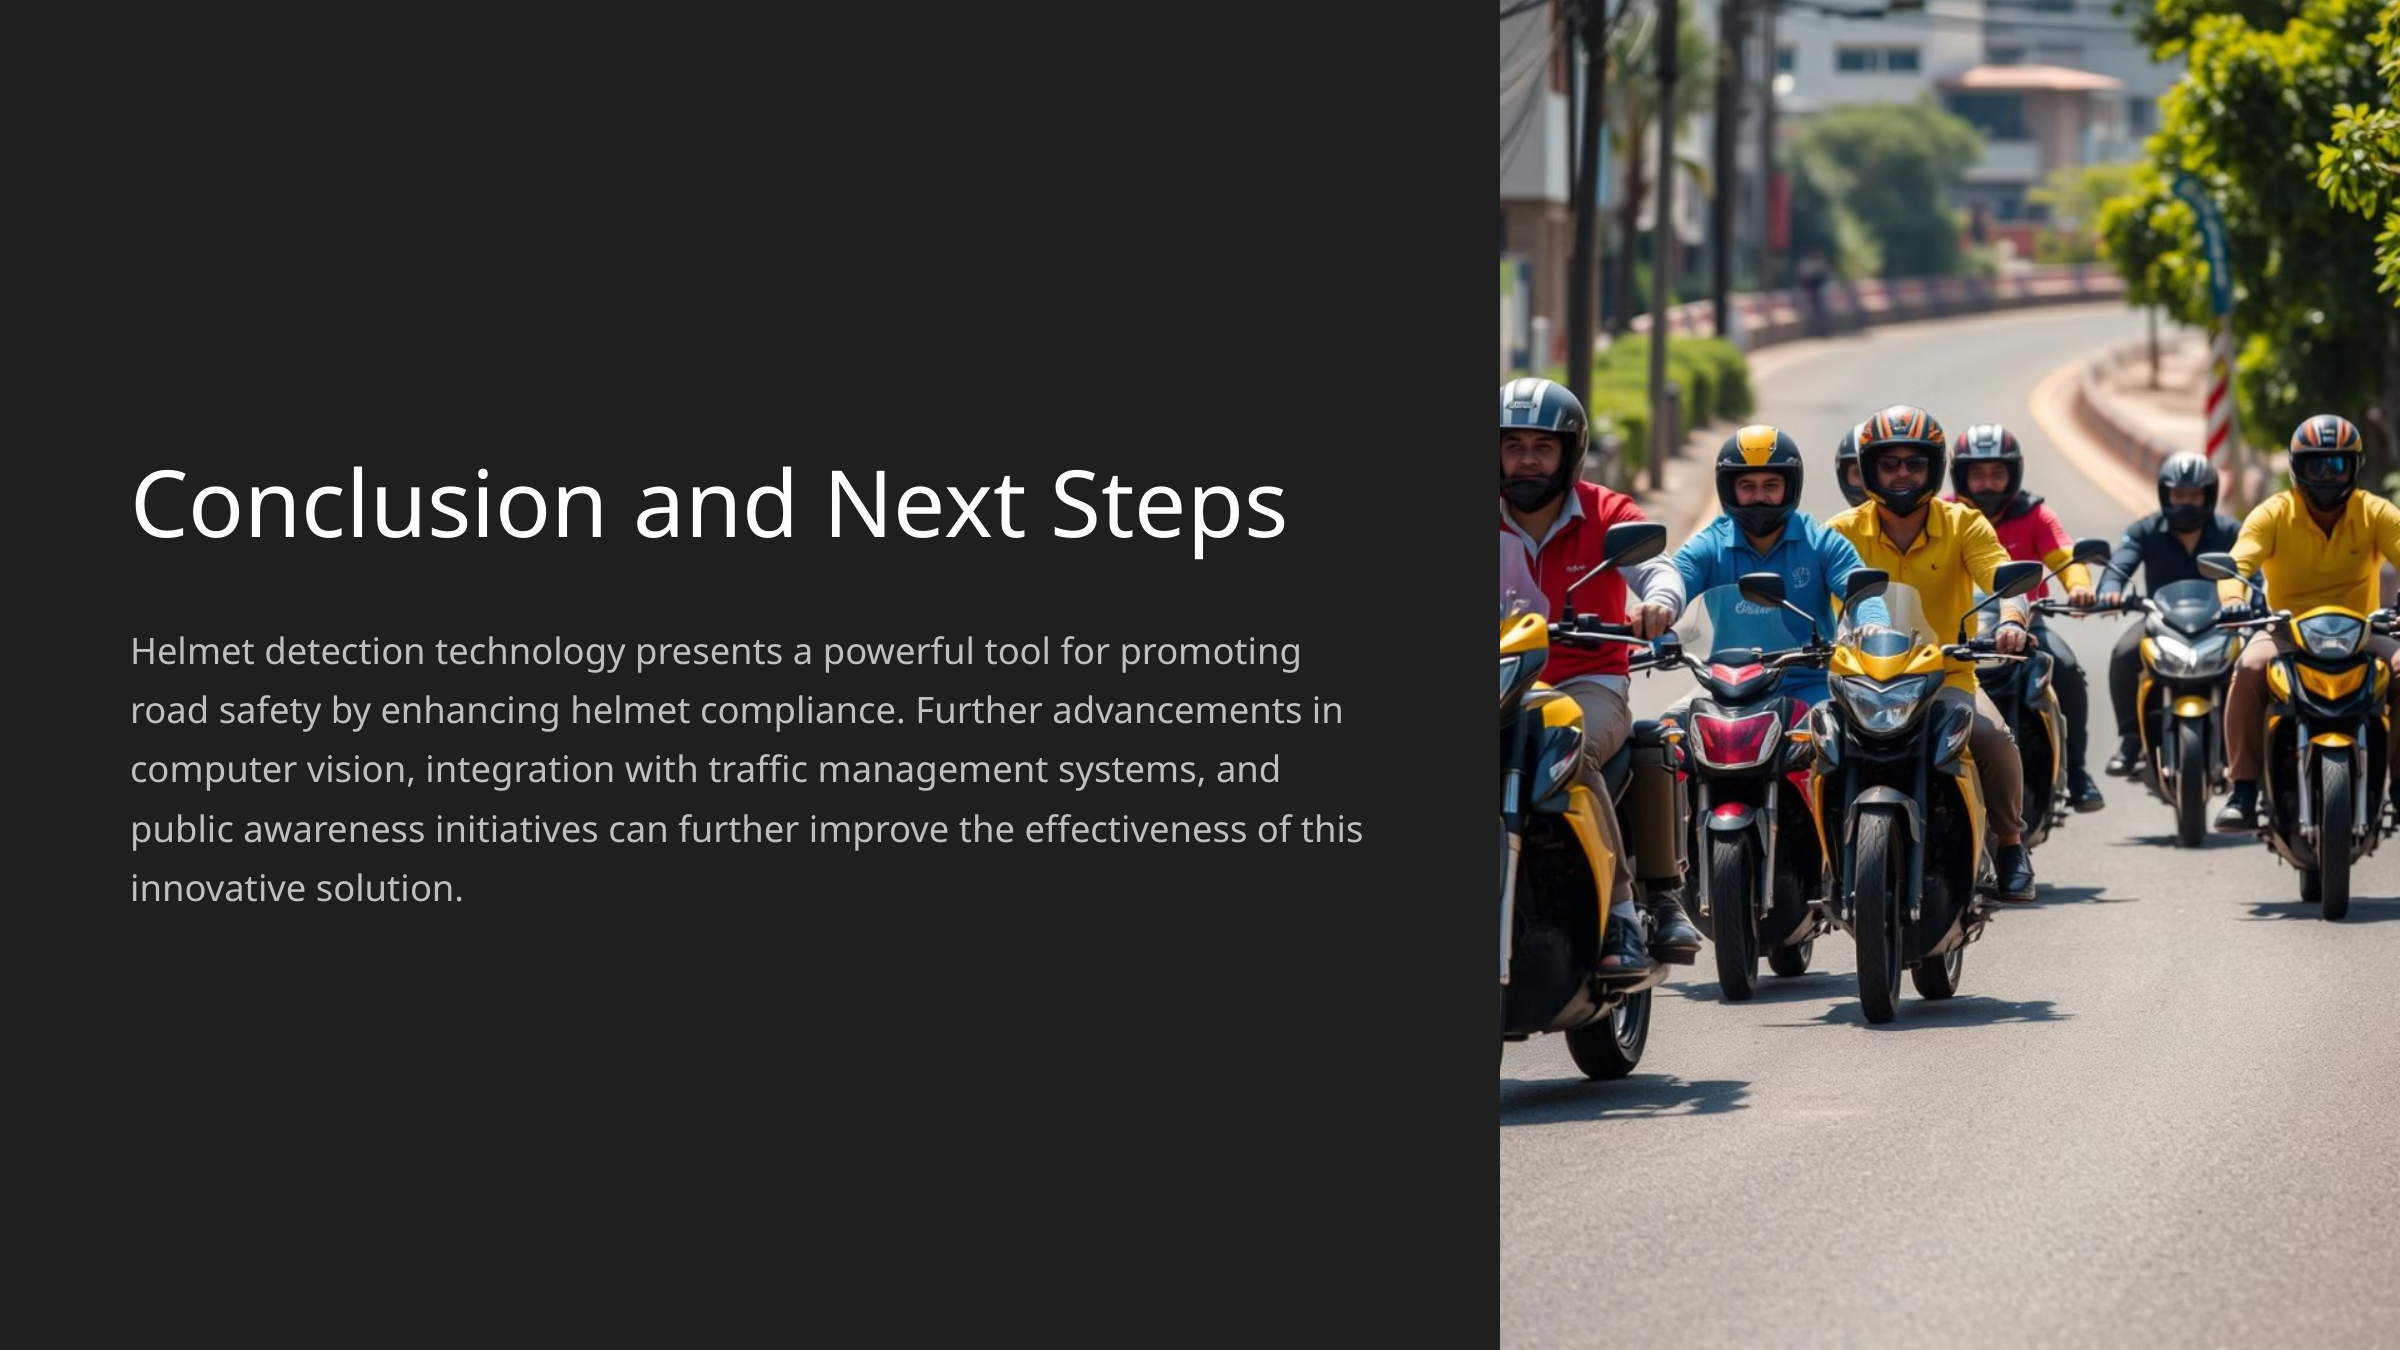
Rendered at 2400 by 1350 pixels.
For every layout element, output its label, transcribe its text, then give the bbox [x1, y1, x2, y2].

picture [1499, 0, 2400, 1350]
text_box Conclusion and Next Steps [130, 440, 1293, 557]
text_box Helmet detection technology presents a powerful tool for promoting road safety by enhancing helmet compliance. Further advancements in computer vision, integration with traffic management systems, and public awareness initiatives can further improve the effectiveness of this innovative solution. [130, 612, 1370, 910]
